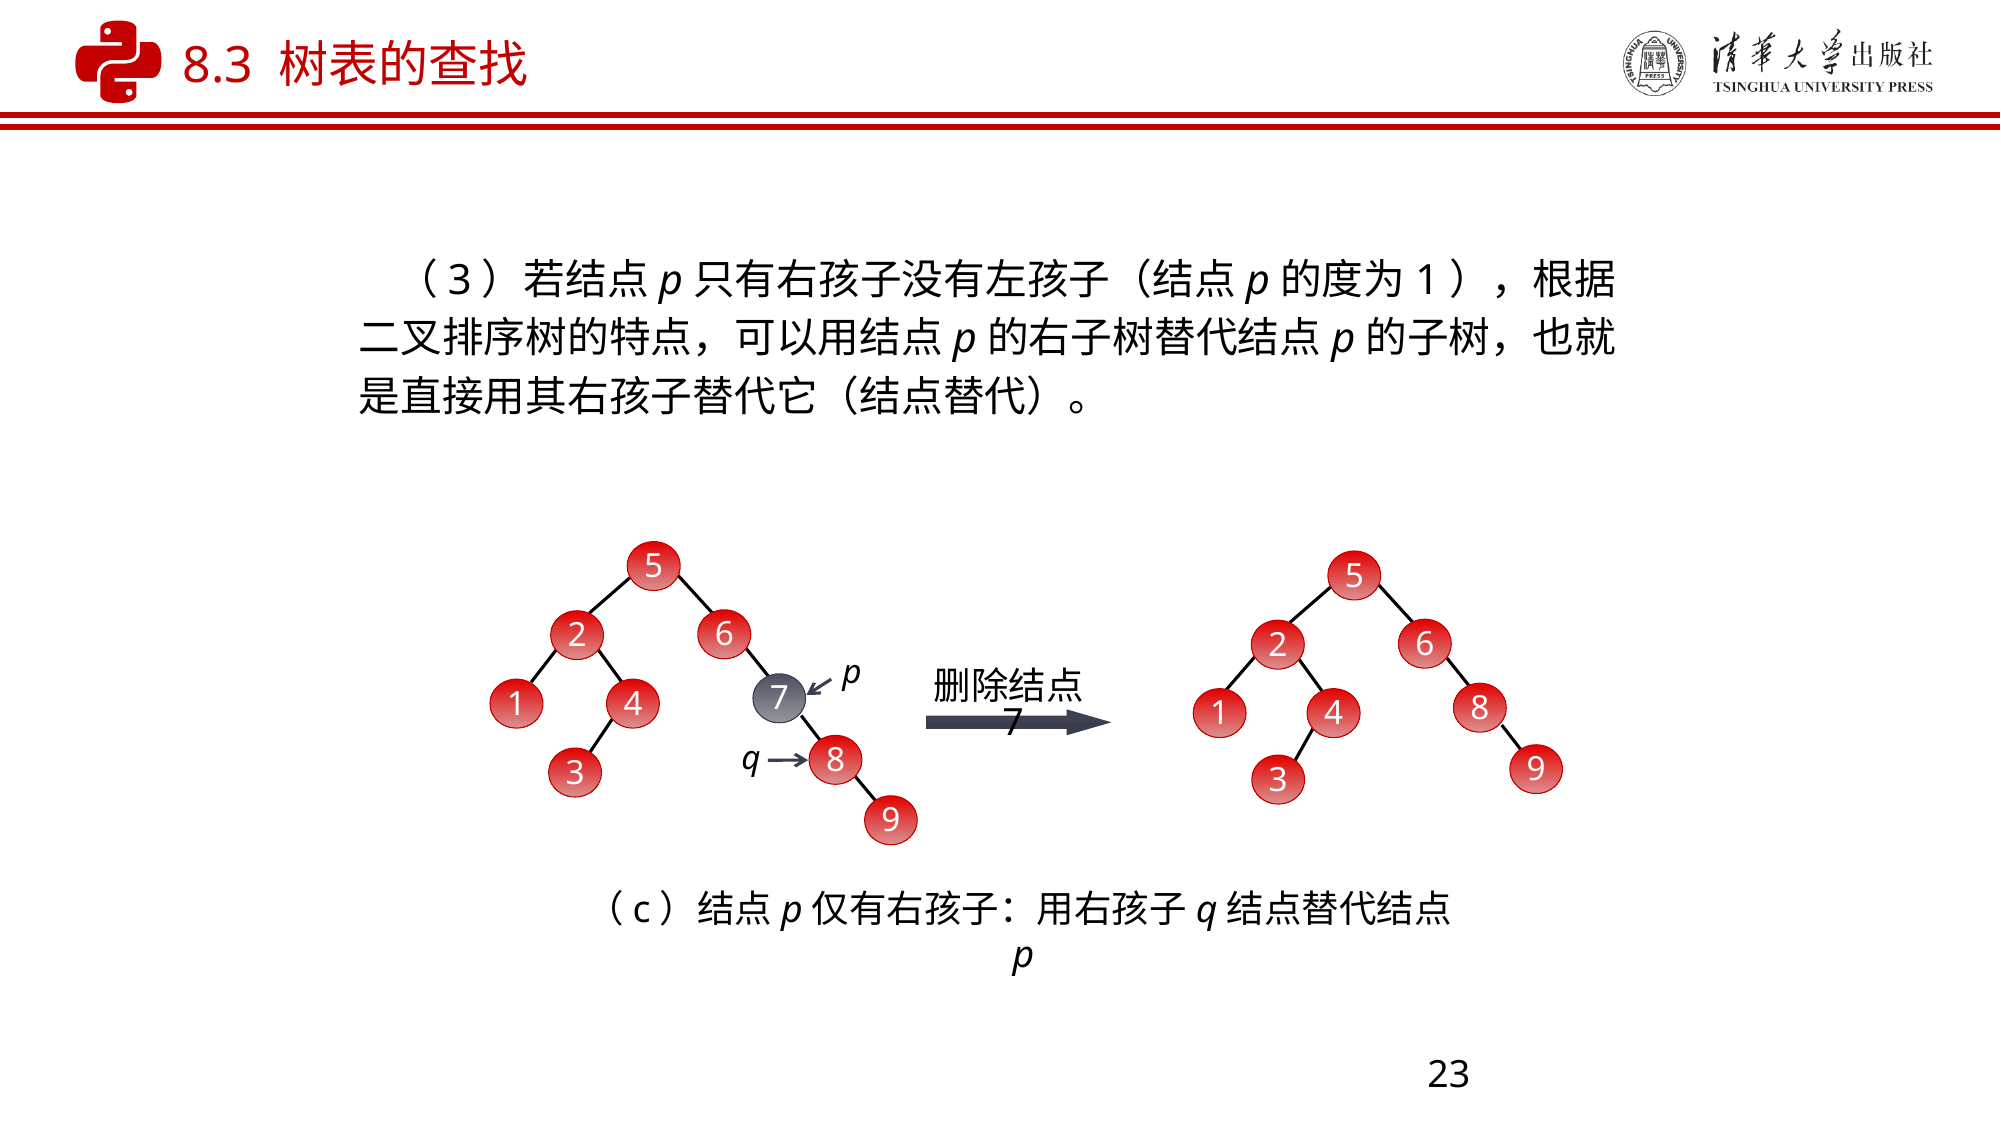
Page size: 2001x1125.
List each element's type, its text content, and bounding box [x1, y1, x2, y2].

text_box （3）若结点p只有右孩子没有左孩子（结点p的度为1），根据二叉排序树的特点，可以用结点p的右子树替代结点p的子树，也就是直接用其右孩子替代它（结点替代）。 [343, 236, 1633, 427]
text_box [489, 541, 1563, 941]
text_box 8.3 树表的查找 [167, 24, 543, 100]
slide_number 23 [1412, 1042, 1863, 1103]
